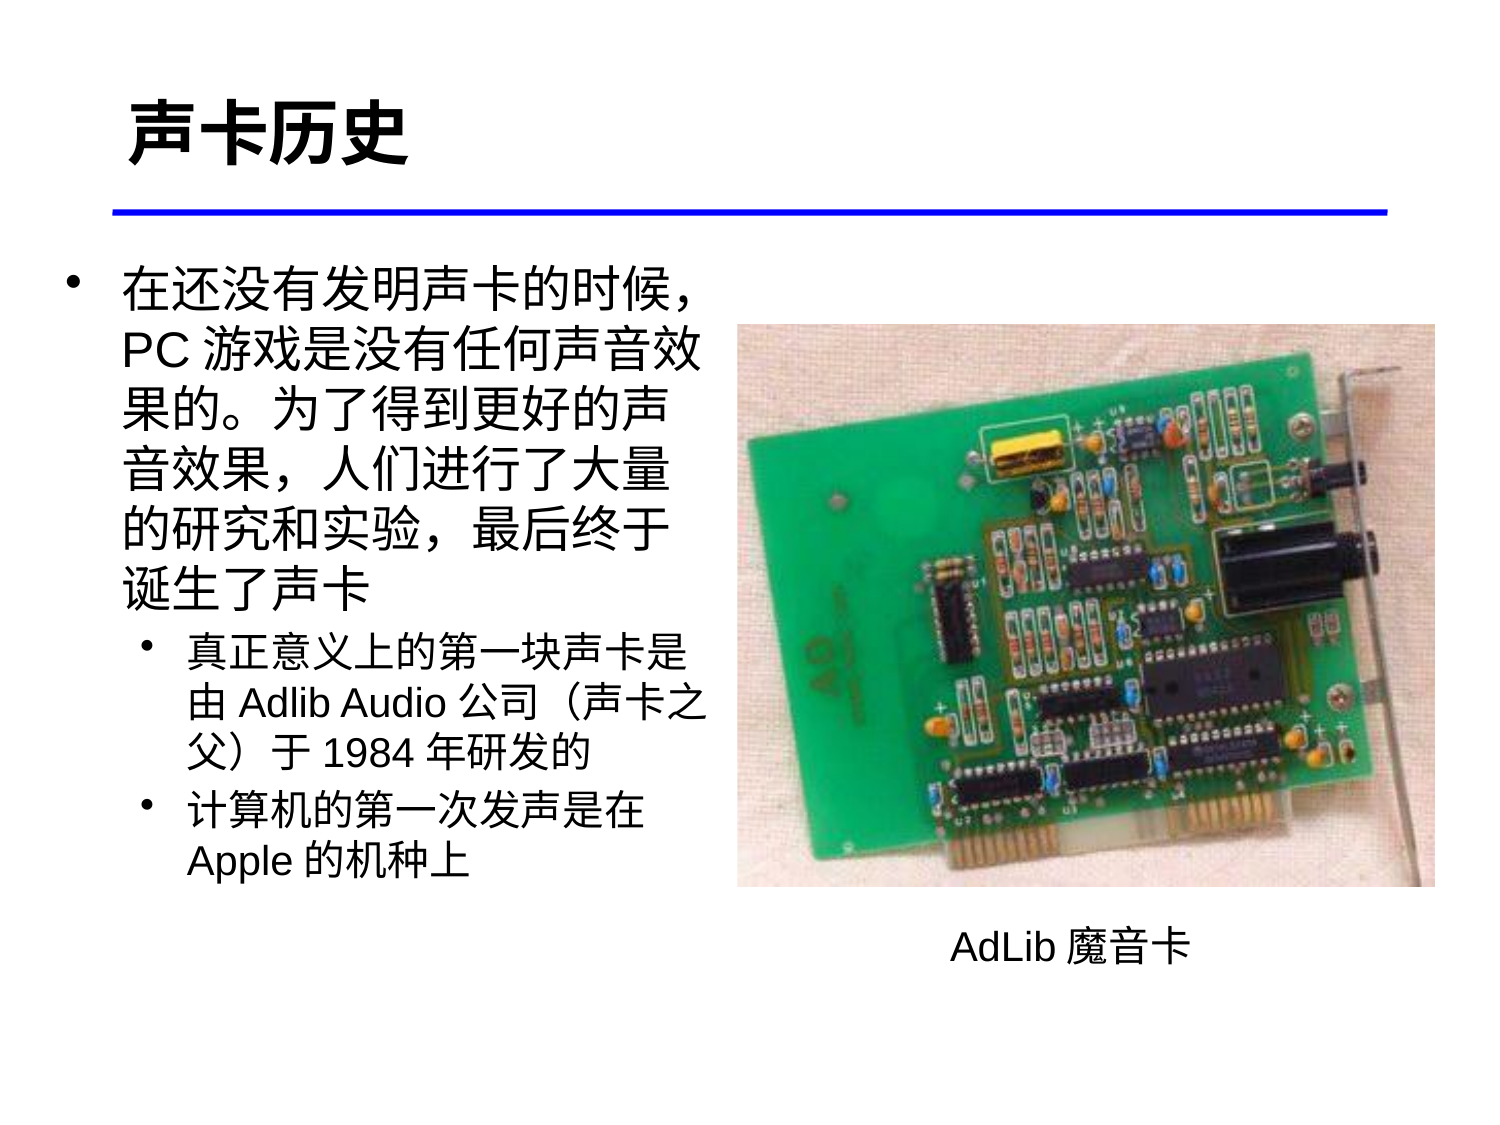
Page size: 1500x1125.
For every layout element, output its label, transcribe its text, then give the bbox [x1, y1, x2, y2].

title 声卡历史 [112, 62, 1388, 201]
list 在还没有发明声卡的时候，PC游戏是没有任何声音效果的。为了得到更好的声音效果，人们进行了大量的研究和实验，最后终于诞生了声卡 真正意义上的第一块声卡是由Adlib Audio公司（声卡之父）于1984年研发的 计算机的第一次发声是在Apple的机种上 [49, 249, 726, 963]
picture [737, 324, 1436, 887]
text_box AdLib魔音卡 [935, 912, 1207, 978]
